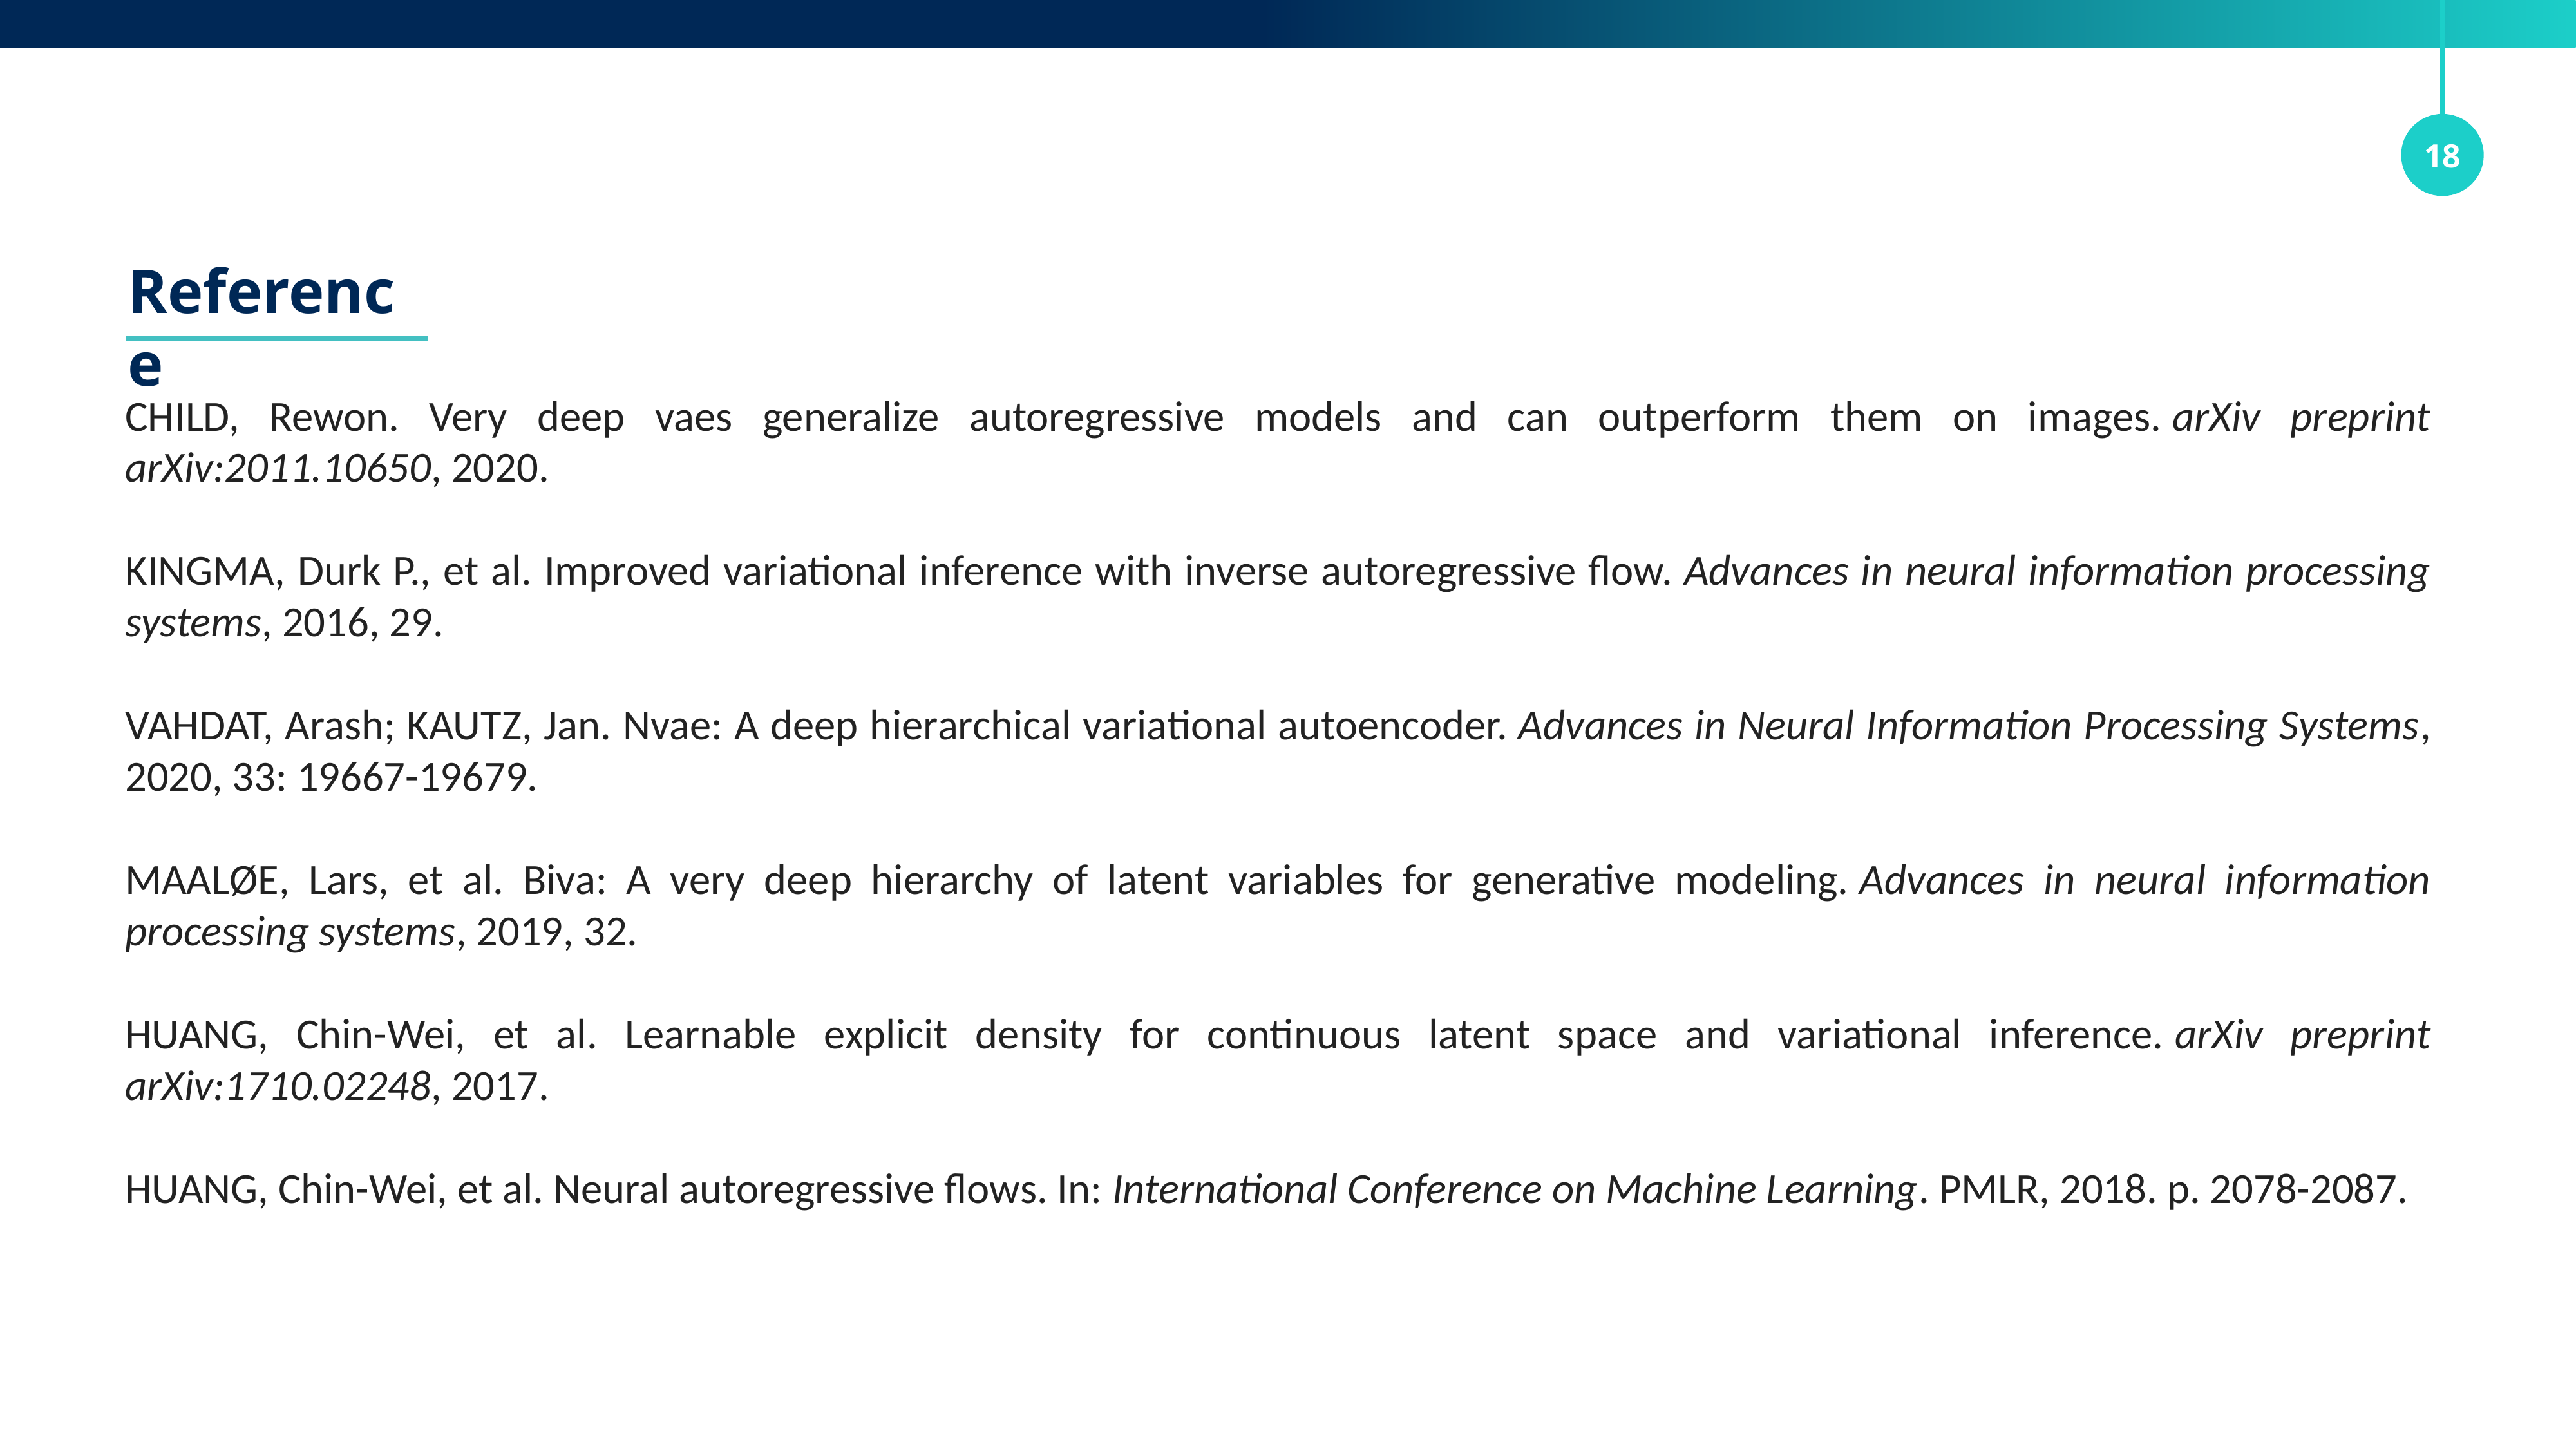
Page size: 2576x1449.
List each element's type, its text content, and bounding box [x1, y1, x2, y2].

text_box CHILD, Rewon. Very deep vaes generalize autoregressive models and can outperform them on images. arXiv preprint arXiv:2011.10650, 2020. KINGMA, Durk P., et al. Improved variational inference with inverse autoregressive flow. Advances in neural information processing systems, 2016, 29. VAHDAT, Arash; KAUTZ, Jan. Nvae: A deep hierarchical variational autoencoder. Advances in Neural Information Processing Systems, 2020, 33: 19667-19679. MAALØE, Lars, et al. Biva: A very deep hierarchy of latent variables for generative modeling. Advances in neural information processing systems, 2019, 32. HUANG, Chin-Wei, et al. Learnable explicit density for continuous latent space and variational inference. arXiv preprint arXiv:1710.02248, 2017. HUANG, Chin-Wei, et al. Neural autoregressive flows. In: International Conference on Machine Learning. PMLR, 2018. p. 2078-2087. [106, 383, 2443, 1329]
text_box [0, 0, 2576, 196]
text_box Reference [118, 248, 421, 383]
